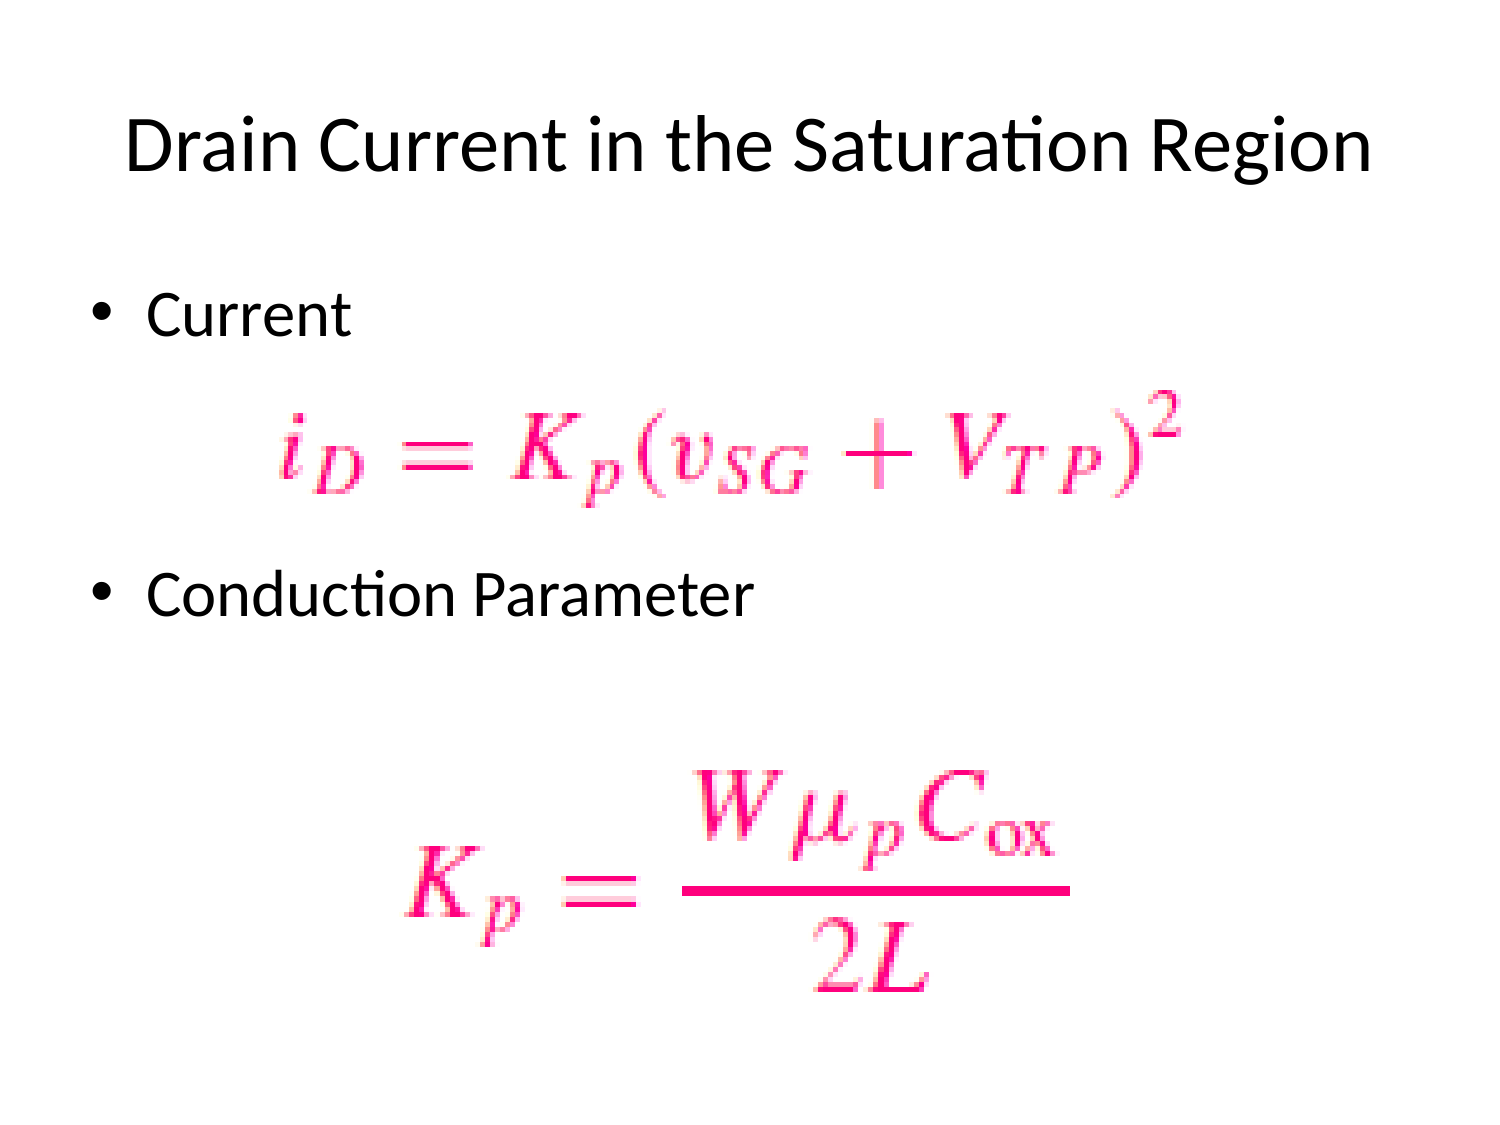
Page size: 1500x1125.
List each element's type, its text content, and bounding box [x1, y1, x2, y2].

picture [218, 337, 1295, 565]
picture [324, 715, 1106, 1089]
title Drain Current in the Saturation Region [75, 45, 1425, 233]
list Current Conduction Parameter [75, 262, 1425, 1005]
